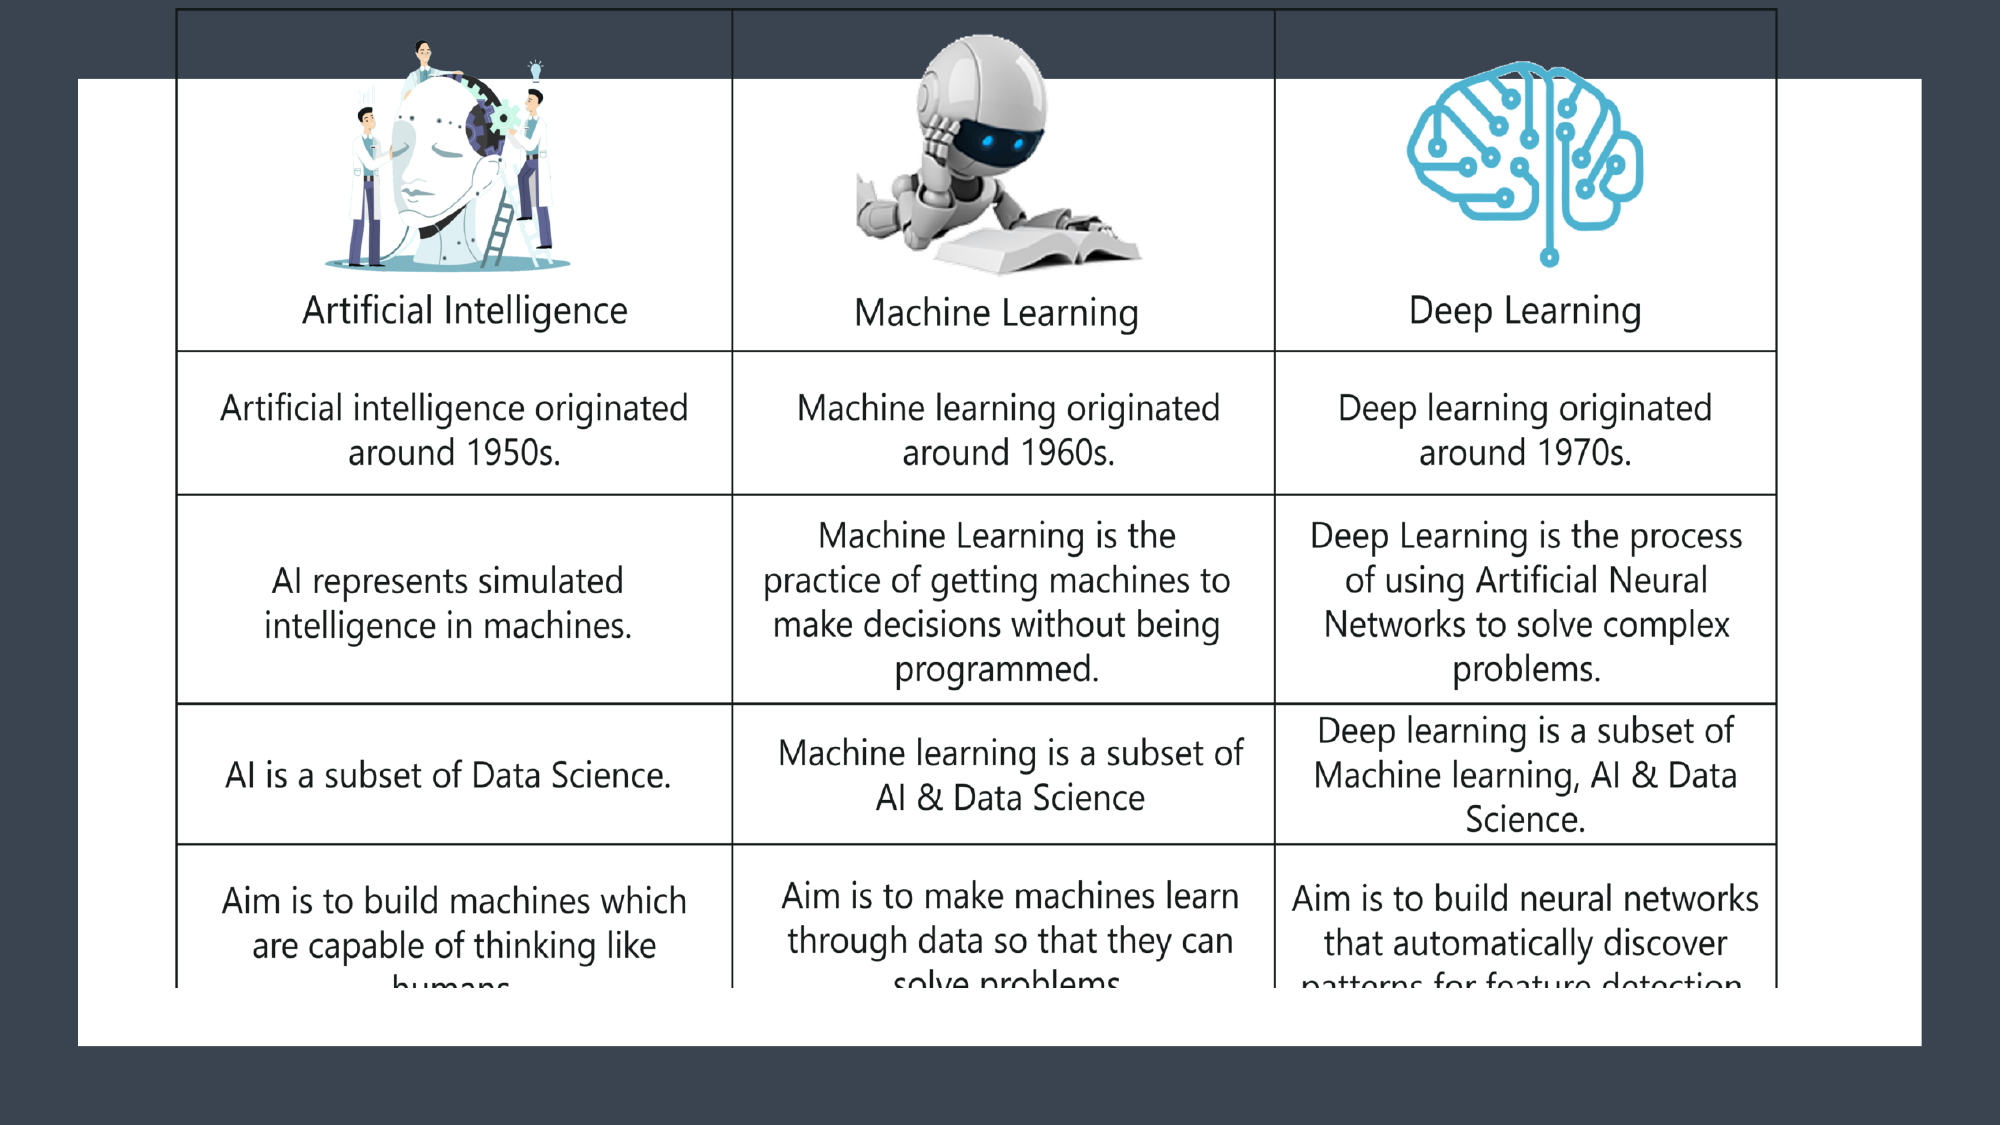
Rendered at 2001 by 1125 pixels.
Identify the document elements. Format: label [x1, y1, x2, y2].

picture [175, 8, 1789, 988]
text_box [0, 0, 2000, 1125]
text_box [77, 78, 1923, 1047]
